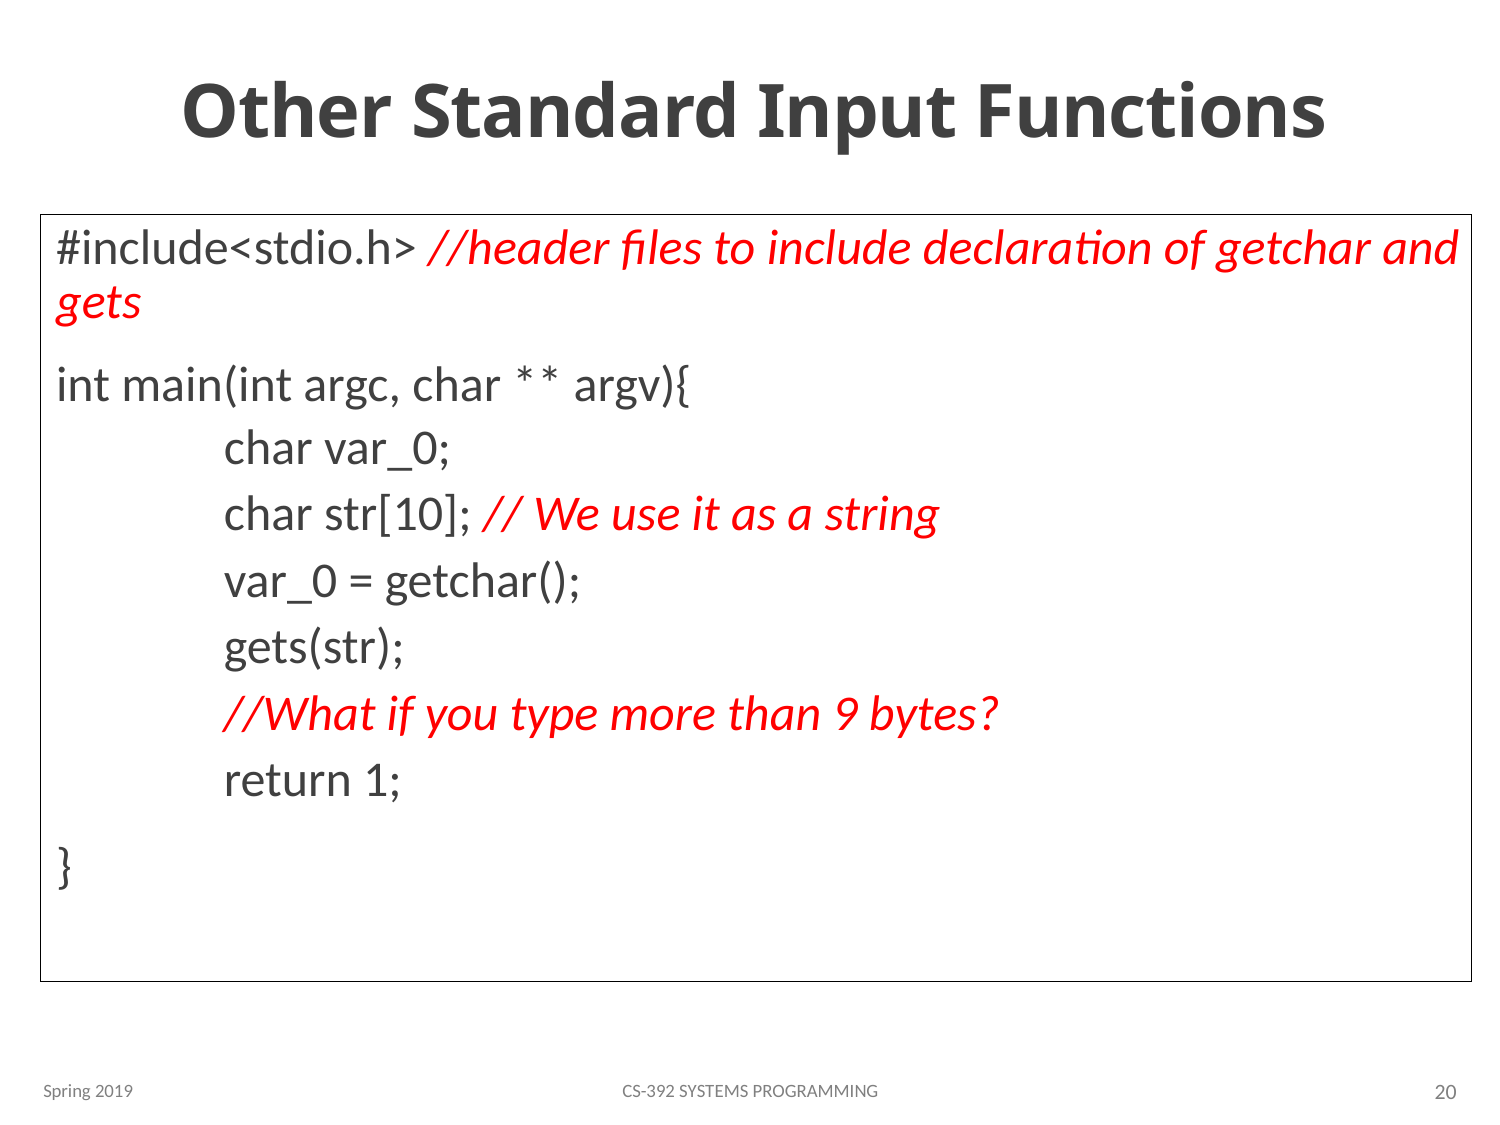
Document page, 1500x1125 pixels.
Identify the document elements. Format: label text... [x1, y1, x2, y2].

slide_number Spring 2019 [28, 1059, 333, 1120]
title Other Standard Input Functions [135, 5, 1373, 160]
text_box #include<stdio.h> //header files to include declaration of getchar and gets int main(int argc, char ** argv){ char var_0; char str[10]; // We use it as a string var_0 = getchar(); gets(str); //What if you type more than 9 bytes? return 1; } [40, 214, 1472, 982]
slide_number 20 [1310, 1060, 1472, 1121]
footer CS-392 Systems Programming [453, 1059, 1047, 1120]
